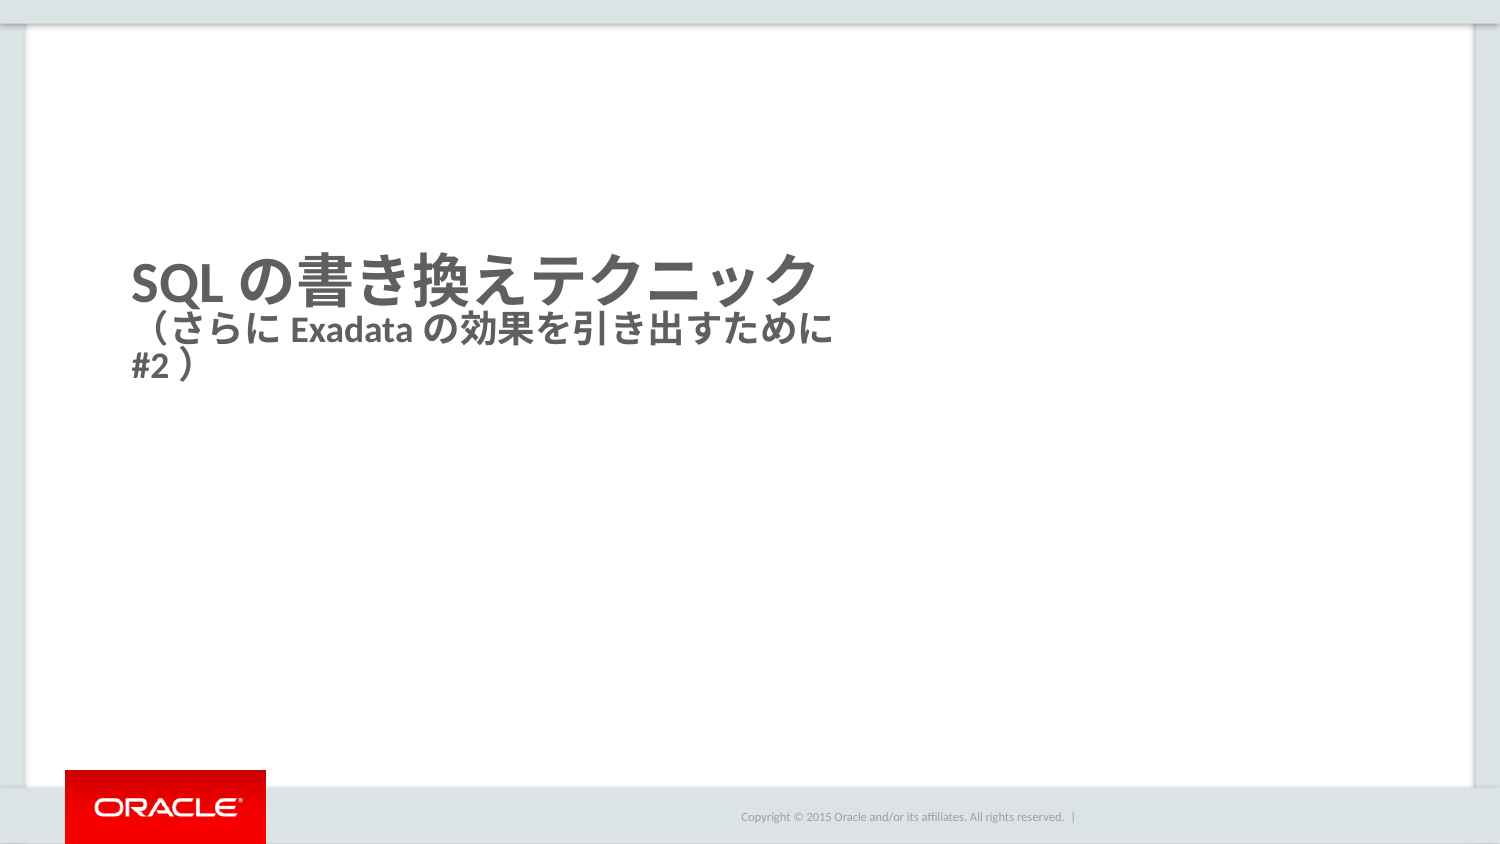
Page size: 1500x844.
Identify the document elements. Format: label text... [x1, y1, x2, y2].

picture [65, 770, 266, 844]
title SQLの書き換えテクニック （さらにExadataの効果を引き出すために #2） [131, 257, 905, 439]
